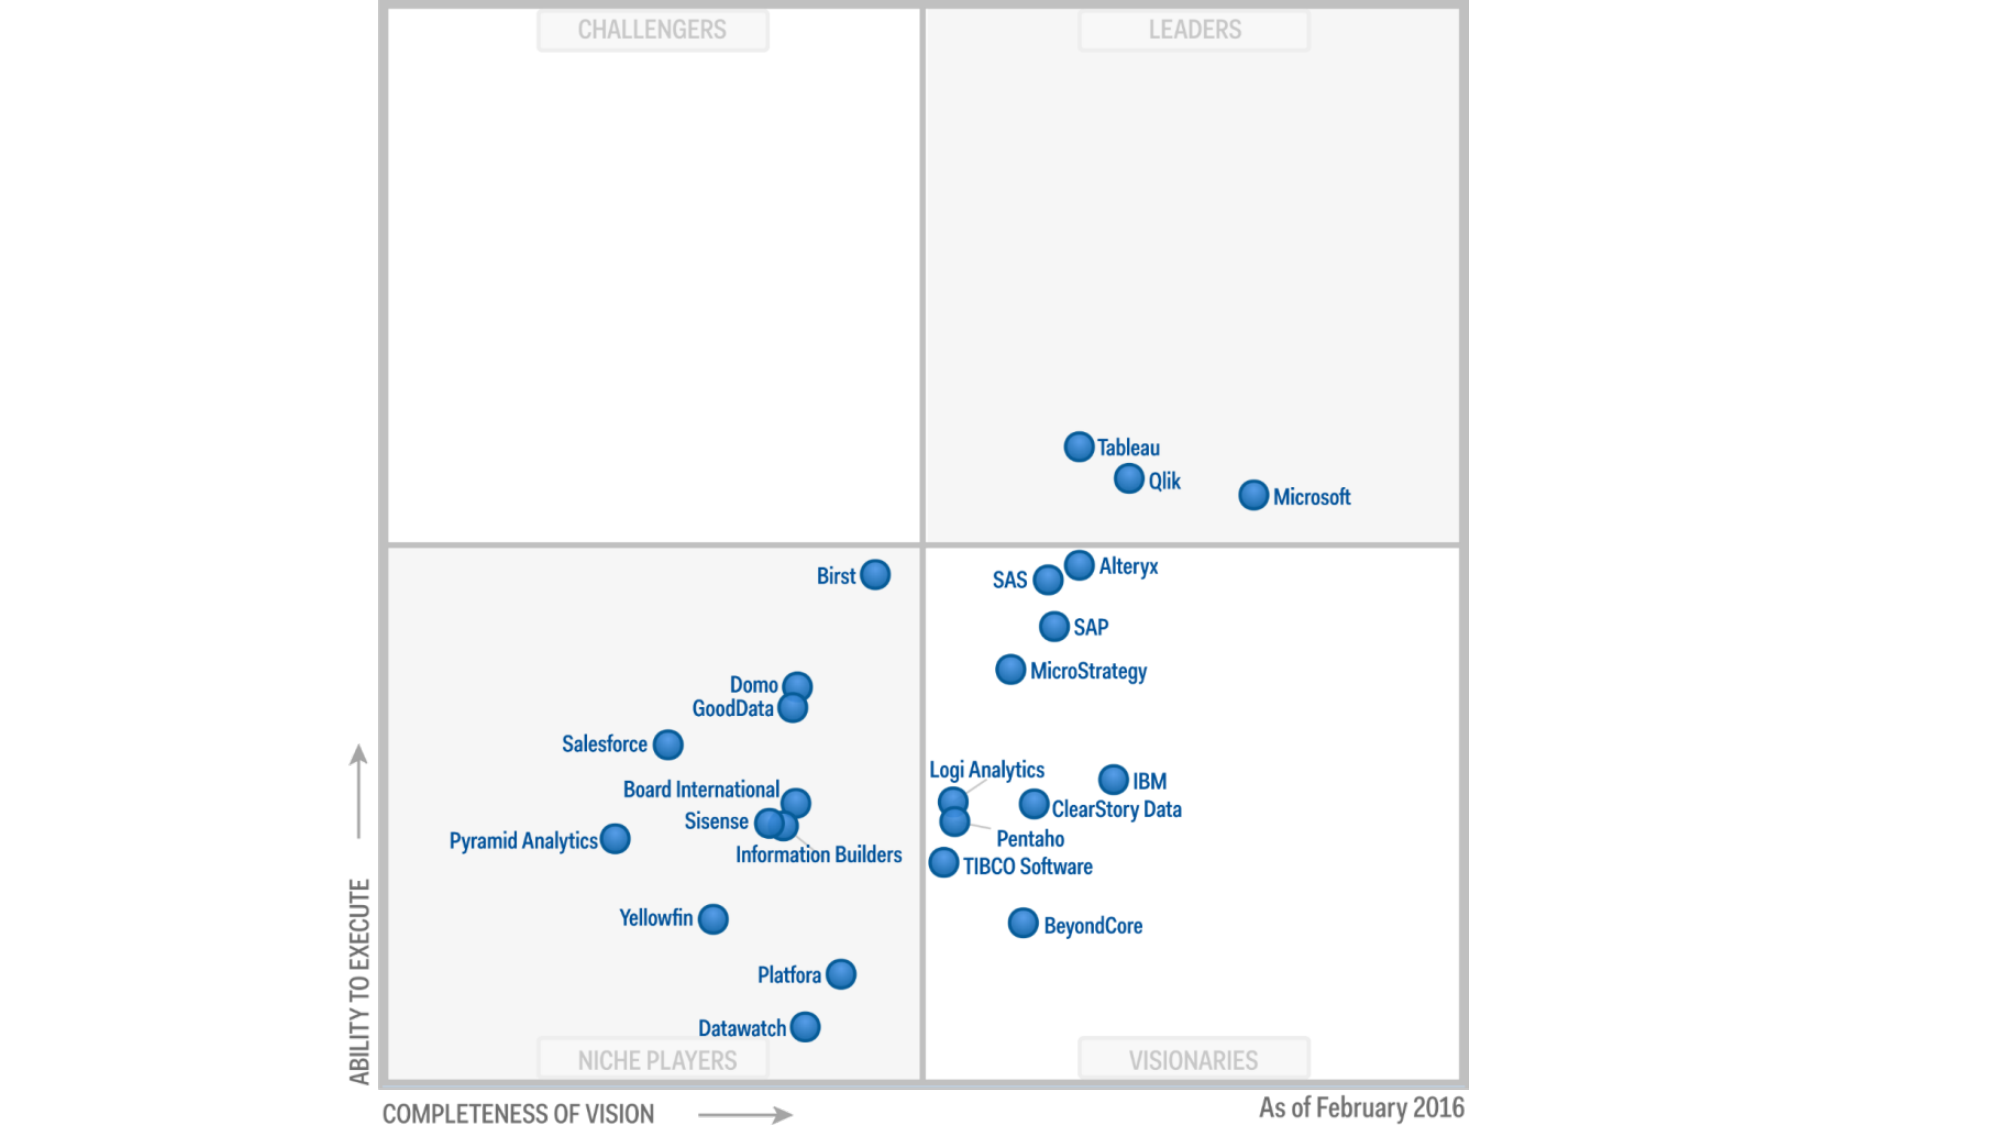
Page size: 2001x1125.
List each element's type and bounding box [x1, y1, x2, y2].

picture [343, 0, 1469, 1125]
